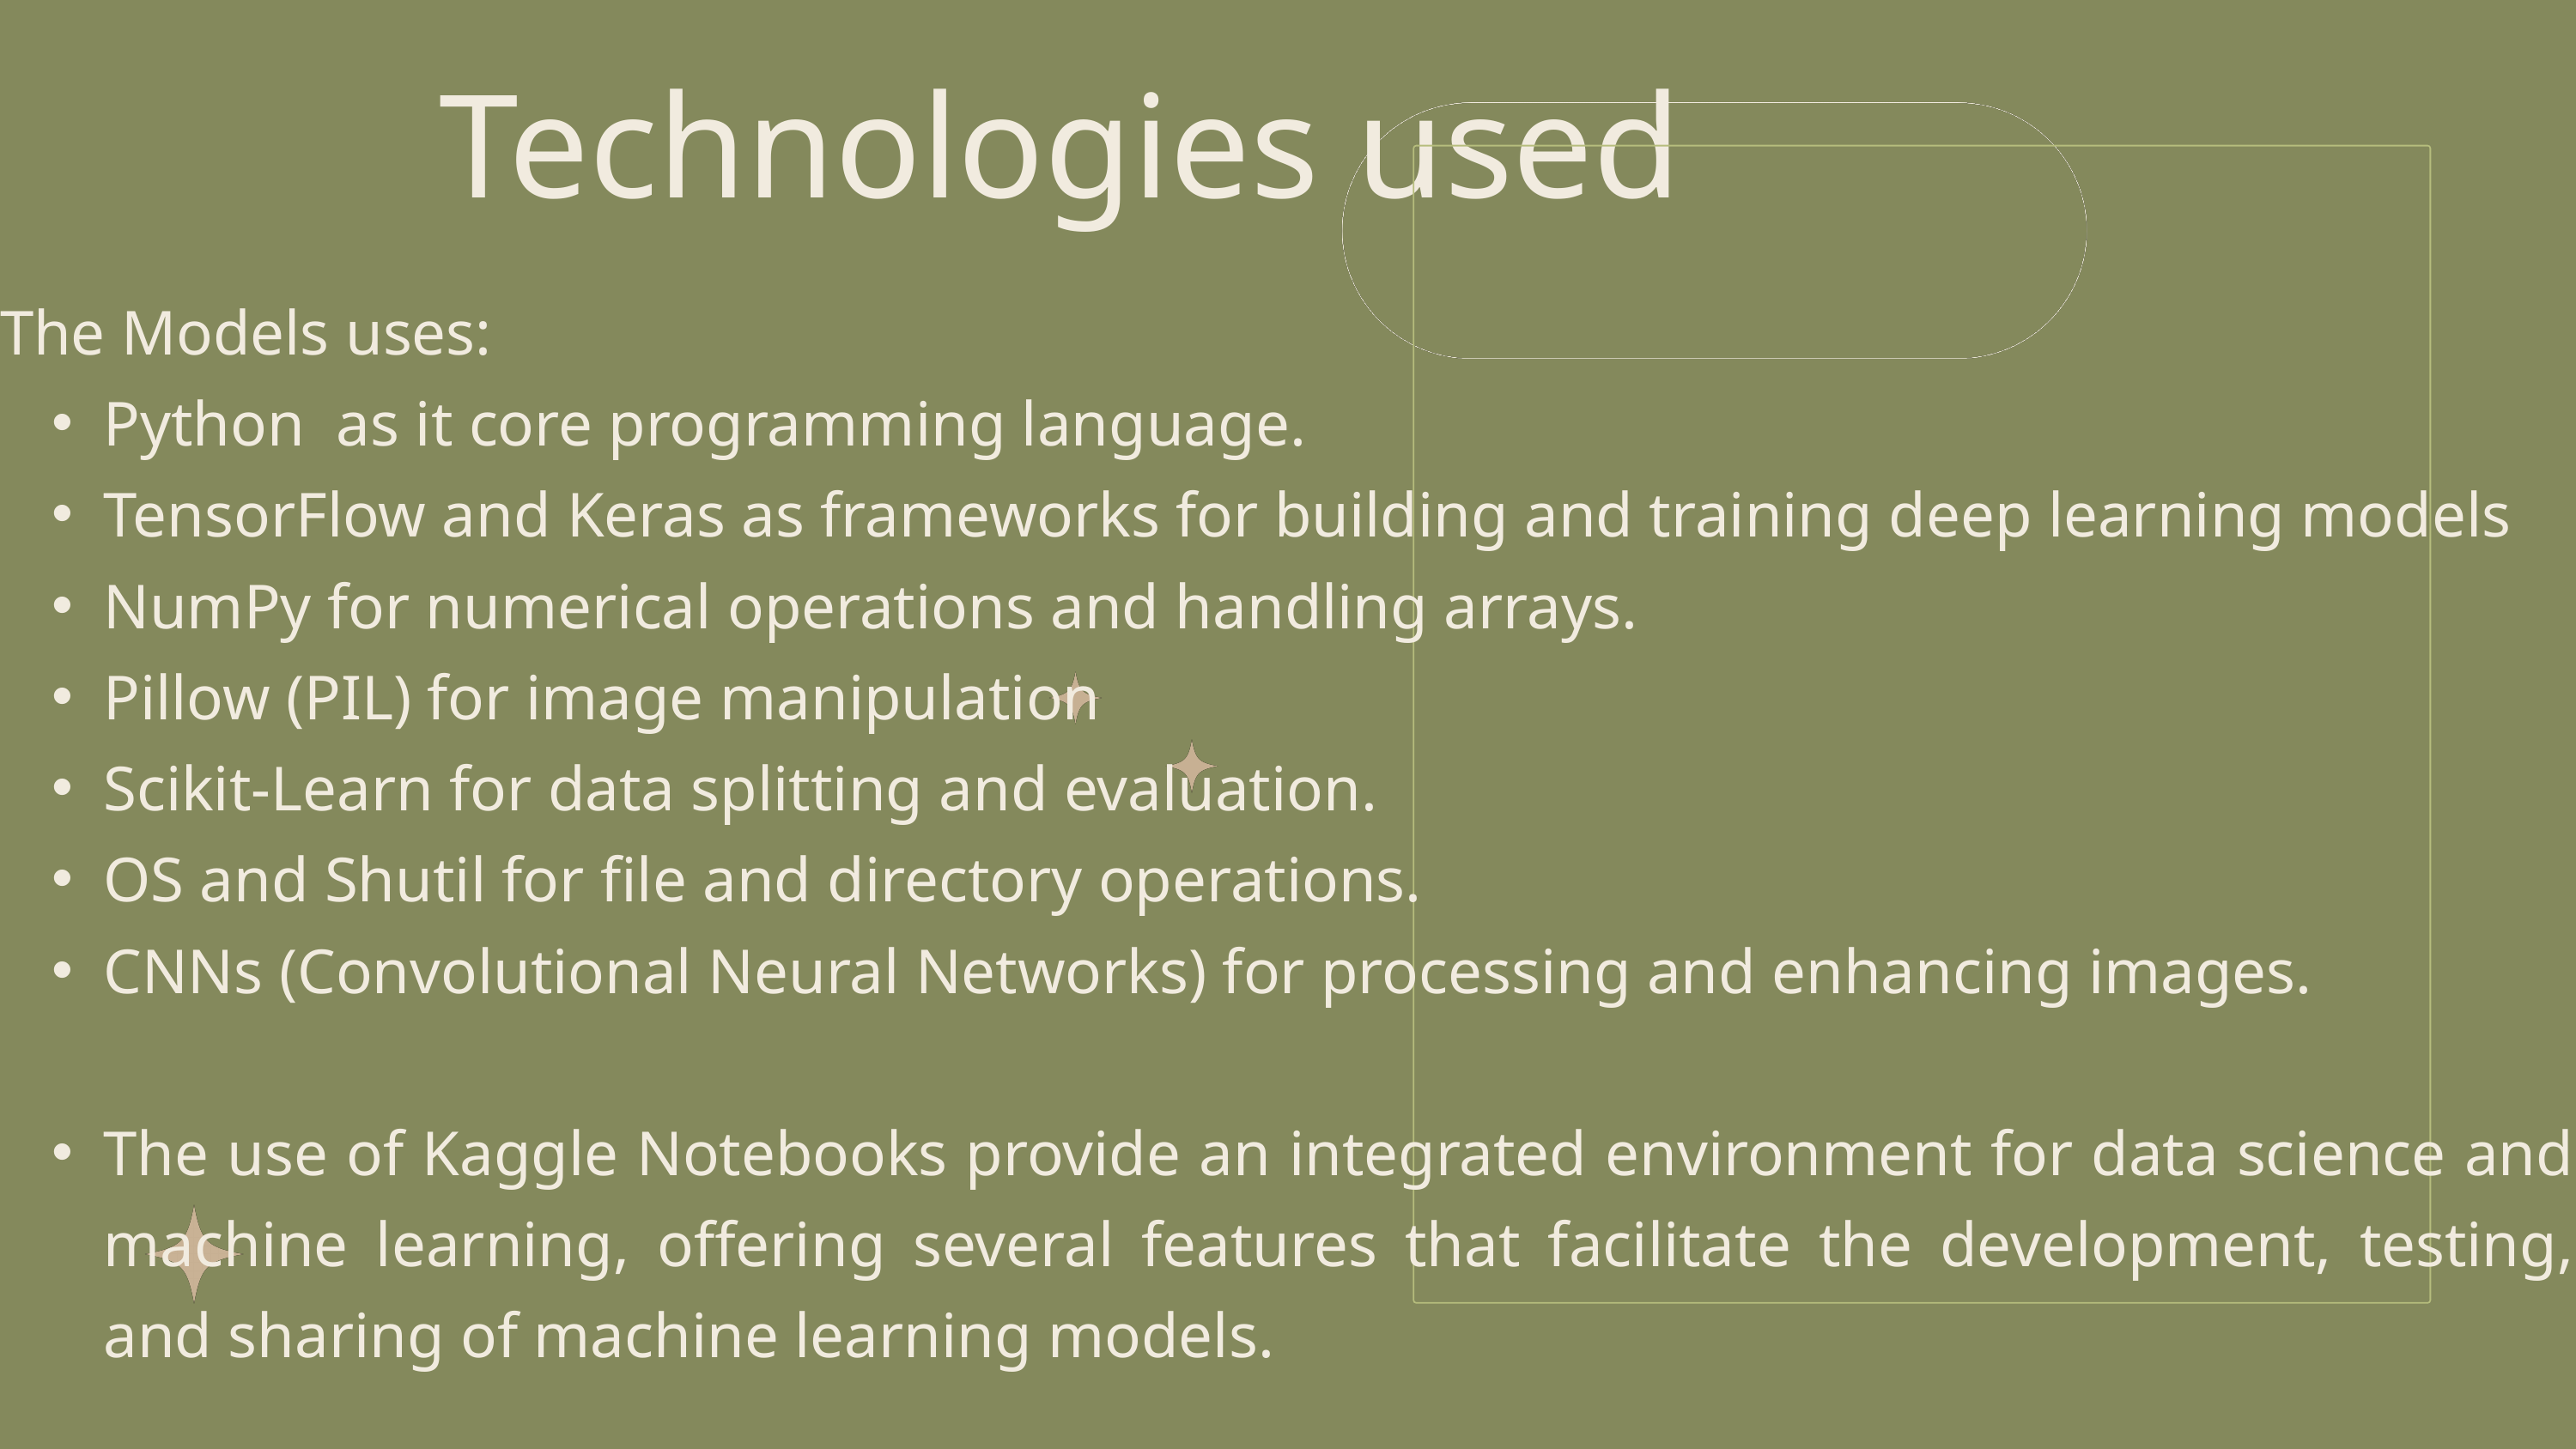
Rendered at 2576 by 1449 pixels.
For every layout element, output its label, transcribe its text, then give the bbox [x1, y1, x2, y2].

text_box The Models uses: Python as it core programming language. TensorFlow and Keras as frameworks for building and training deep learning models NumPy for numerical operations and handling arrays. Pillow (PIL) for image manipulation Scikit-Learn for data splitting and evaluation. OS and Shutil for file and directory operations. CNNs (Convolutional Neural Networks) for processing and enhancing images. The use of Kaggle Notebooks provide an integrated environment for data science and machine learning, offering several features that facilitate the development, testing, and sharing of machine learning models. [0, 276, 2576, 1371]
text_box [1341, 227, 1408, 276]
text_box [1997, 102, 2087, 143]
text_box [1413, 144, 2432, 1304]
text_box Technologies used [439, 55, 1997, 227]
